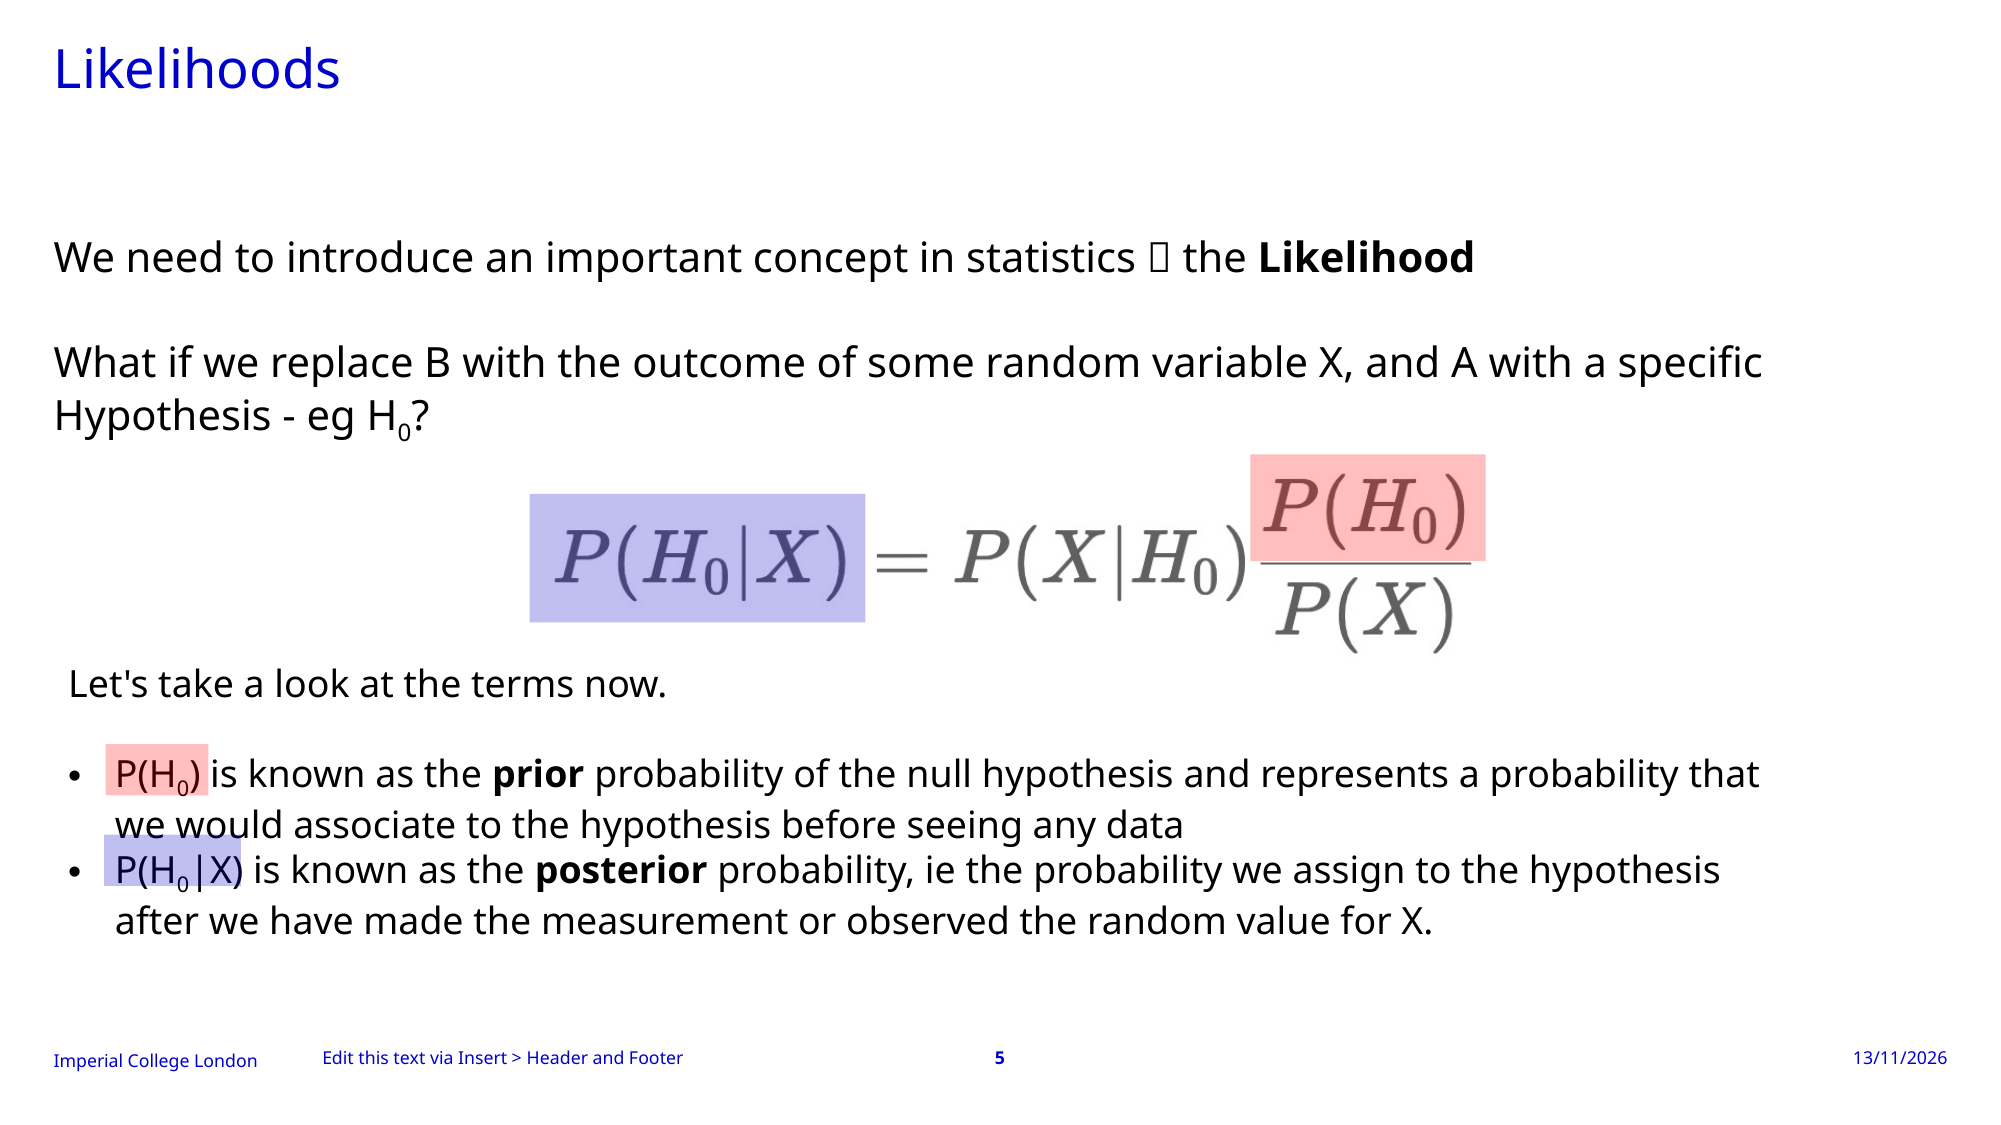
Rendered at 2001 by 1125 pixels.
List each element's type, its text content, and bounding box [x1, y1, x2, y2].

text_box [105, 743, 209, 796]
text_box [103, 834, 242, 887]
text_box Let's take a look at the terms now. P(H0) is known as the prior probability of the null hypothesis and represents a probability that we would associate to the hypothesis before seeing any data P(H0|X) is known as the posterior probability, ie the probability we assign to the hypothesis after we have made the measurement or observed the random value for X. [53, 652, 1813, 950]
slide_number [1745, 1048, 1948, 1072]
title Likelihoods [53, 41, 1947, 104]
picture [511, 432, 1489, 693]
slide_number 5 [973, 1048, 1027, 1072]
footer Edit this text via Insert > Header and Footer [322, 1048, 884, 1072]
list We need to introduce an important concept in statistics  the Likelihood What if we replace B with the outcome of some random variable X, and A with a specific Hypothesis - eg H0? [53, 228, 1947, 1028]
